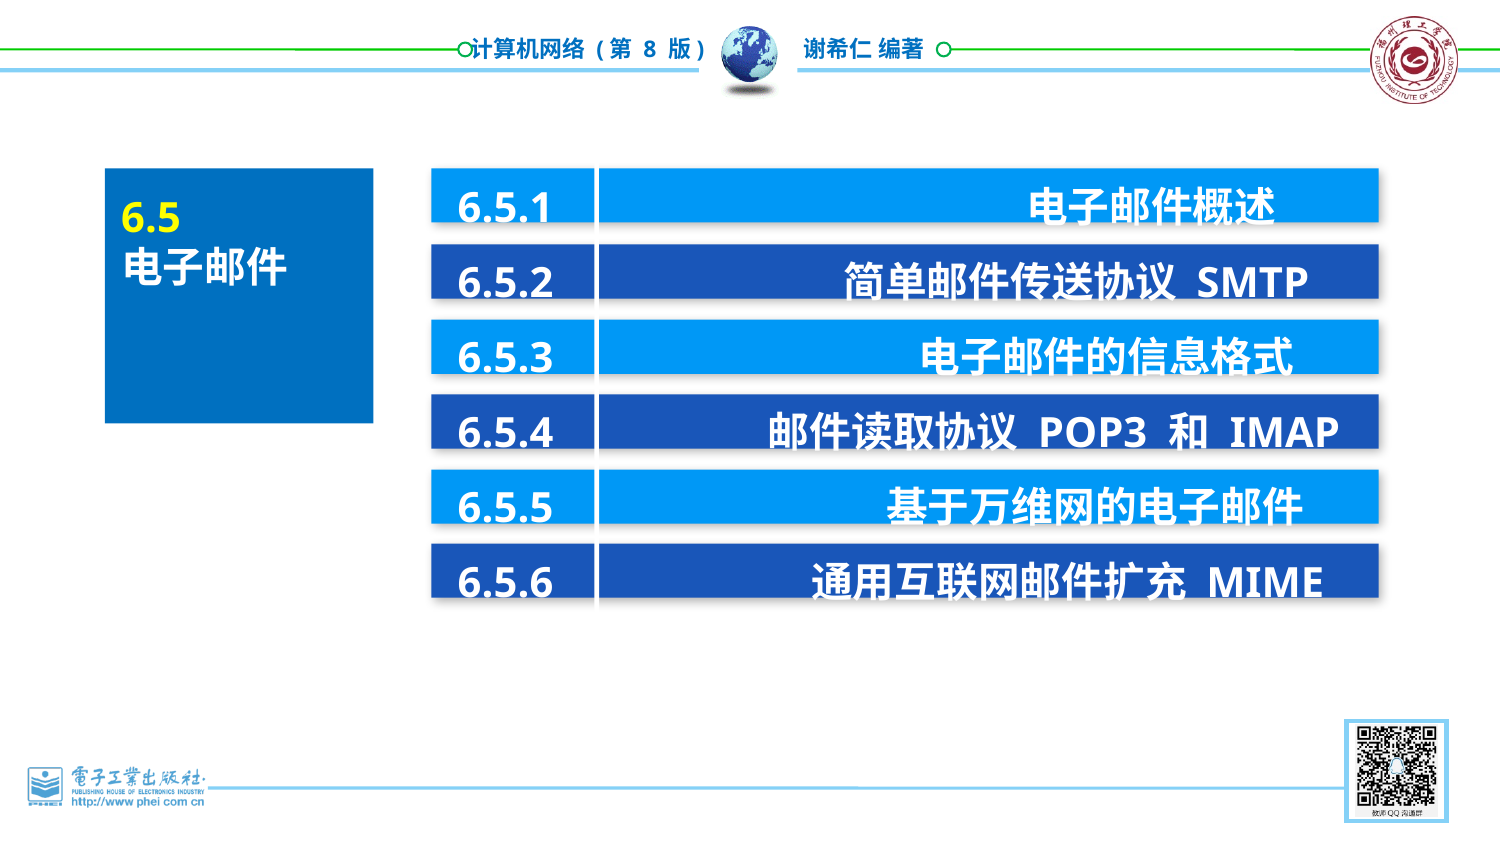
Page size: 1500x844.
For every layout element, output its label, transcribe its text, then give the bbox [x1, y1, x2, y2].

picture [1355, 724, 1438, 817]
text_box [431, 168, 443, 223]
text_box [431, 244, 443, 299]
picture [23, 764, 208, 809]
text_box [431, 543, 443, 598]
picture [1370, 16, 1458, 104]
text_box 6.5.1 电子邮件概述 6.5.2 简单邮件传送协议 SMTP 6.5.3 电子邮件的信息格式 6.5.4 邮件读取协议 POP3 和 IMAP 6.5.5 基于万维网的电子邮件 6.5.6 通用互联网邮件扩充 MIME [443, 147, 1388, 613]
text_box [431, 394, 443, 449]
text_box [431, 469, 443, 524]
text_box [431, 319, 443, 374]
picture [719, 24, 779, 100]
text_box [104, 168, 374, 424]
text_box 6.5 电子邮件 [106, 183, 374, 299]
